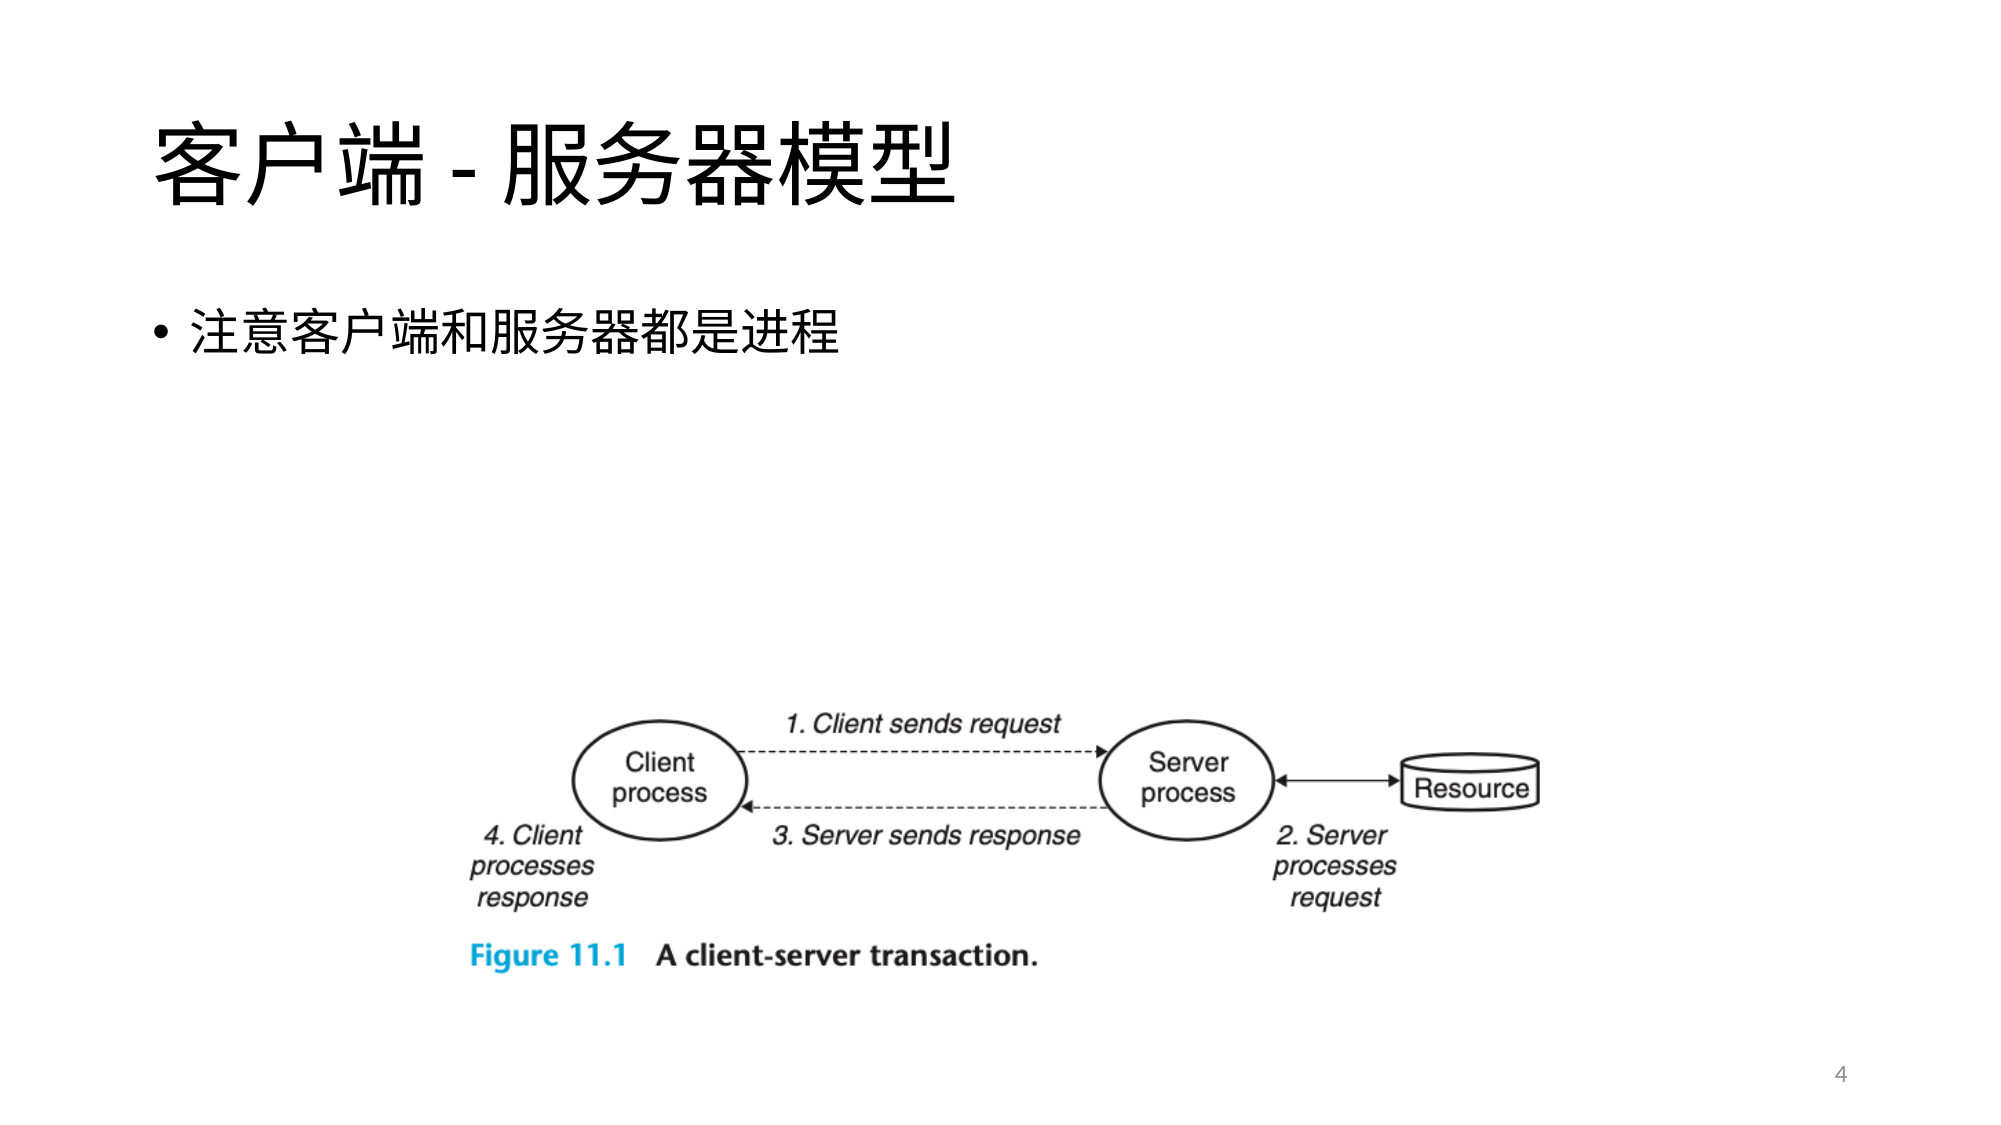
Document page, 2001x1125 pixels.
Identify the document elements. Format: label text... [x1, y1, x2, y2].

list 注意客户端和服务器都是进程 [137, 299, 1863, 1014]
title 客户端-服务器模型 [137, 59, 1863, 278]
picture [416, 656, 1584, 1015]
slide_number 4 [1412, 1042, 1863, 1103]
